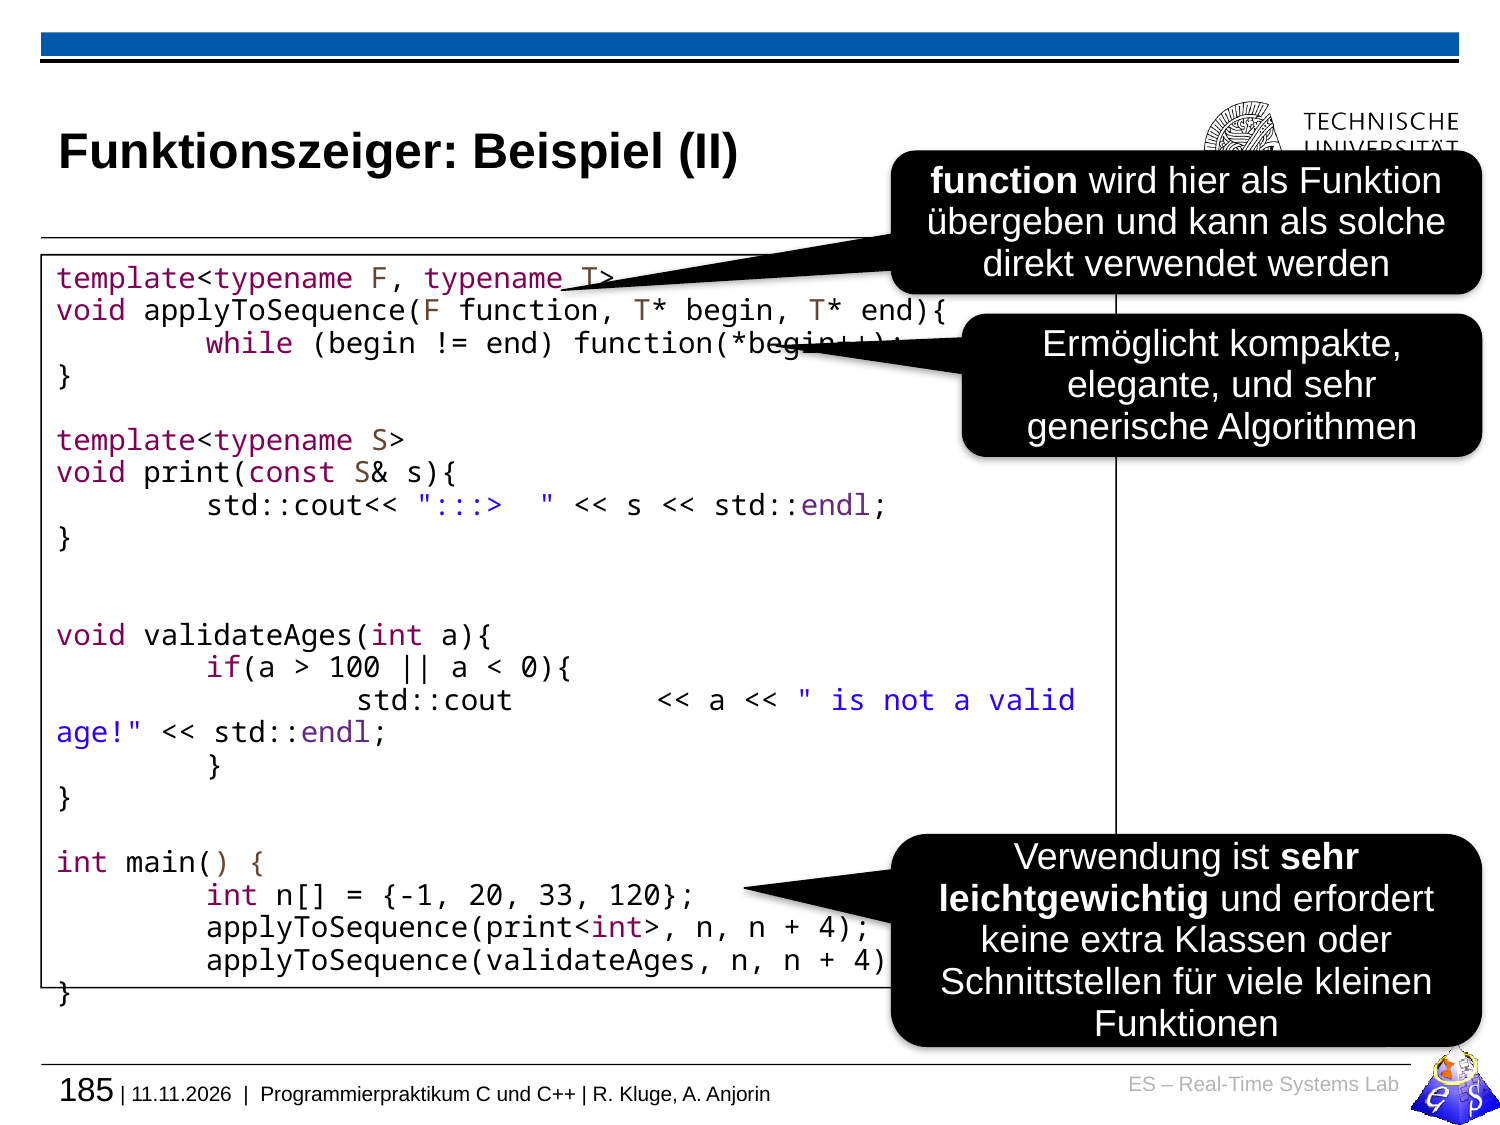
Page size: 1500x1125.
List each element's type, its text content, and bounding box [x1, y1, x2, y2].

text_box function wird hier als Funktion übergeben und kann als solche direkt verwendet werden [560, 150, 1483, 295]
text_box Ermöglicht kompakte, elegante, und sehr generische Algorithmen [775, 313, 1483, 457]
picture [1411, 1041, 1500, 1125]
text_box Verwendung ist sehr leichtgewichtig und erfordert keine extra Klassen oder Schnittstellen für viele kleinen Funktionen [743, 833, 1483, 1048]
title Funktionszeiger: Beispiel (II) [58, 80, 1187, 218]
text_box template<typename F, typename T> void applyToSequence(F function, T* begin, T* end){ while (begin != end) function(*begin++); } template<typename S> void print(const S& s){ std::cout<< ":::> " << s << std::endl; } void validateAges(int a){ if(a > 100 || a < 0){ std::cout << a << " is not a valid age!" << std::endl; } } int main() { int n[] = {-1, 20, 33, 120}; applyToSequence(print<int>, n, n + 4); applyToSequence(validateAges, n, n + 4); } [41, 254, 1117, 988]
picture [1187, 84, 1483, 172]
